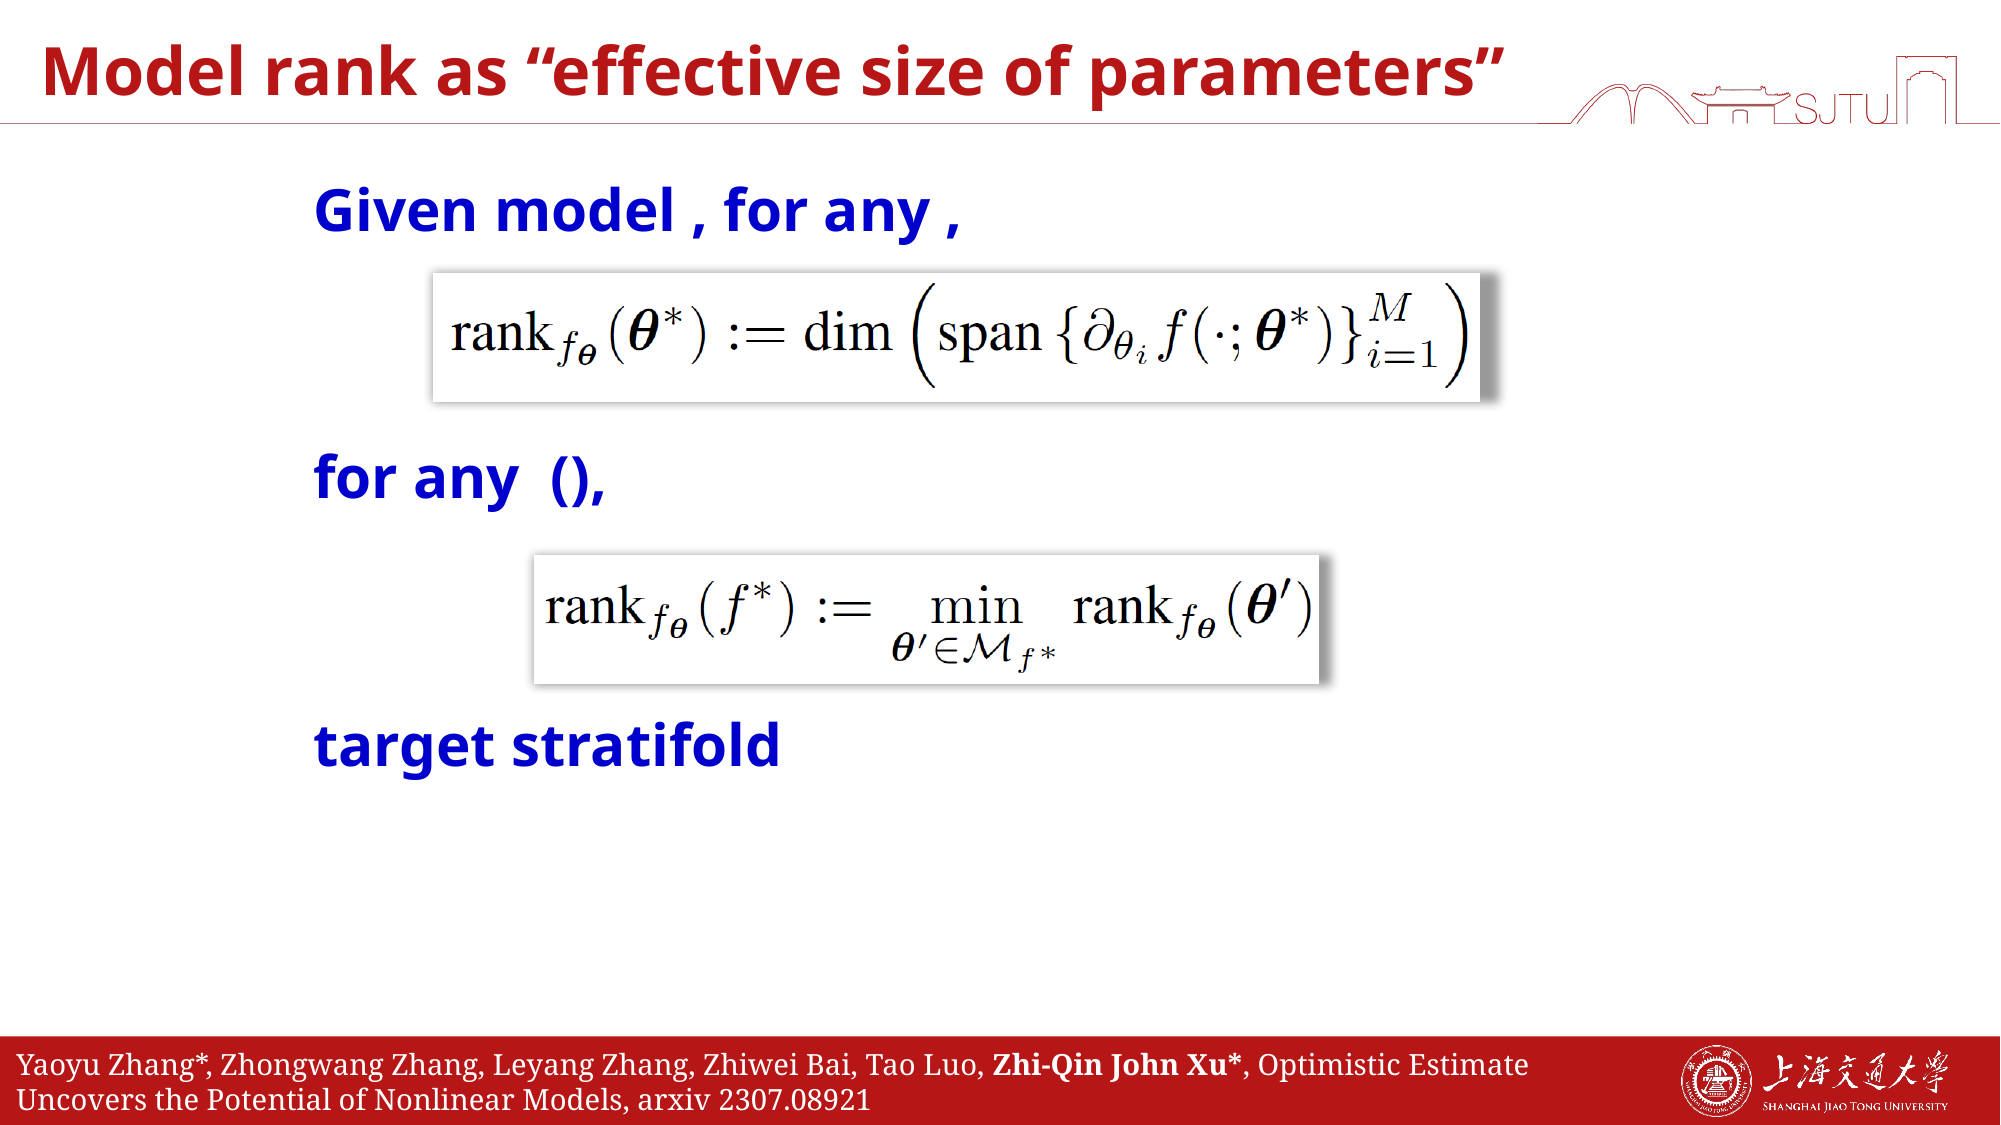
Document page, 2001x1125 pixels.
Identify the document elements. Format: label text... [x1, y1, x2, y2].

picture [533, 555, 1319, 685]
picture [432, 273, 1481, 403]
text_box Yaoyu Zhang*, Zhongwang Zhang, Leyang Zhang, Zhiwei Bai, Tao Luo, Zhi-Qin John Xu*, Optimistic Estimate Uncovers the Potential of Nonlinear Models, arxiv 2307.08921 [1, 1039, 1672, 1124]
picture [0, 56, 2000, 124]
picture [1681, 1045, 1948, 1117]
title Model rank as “effective size of parameters” [40, 14, 1872, 109]
